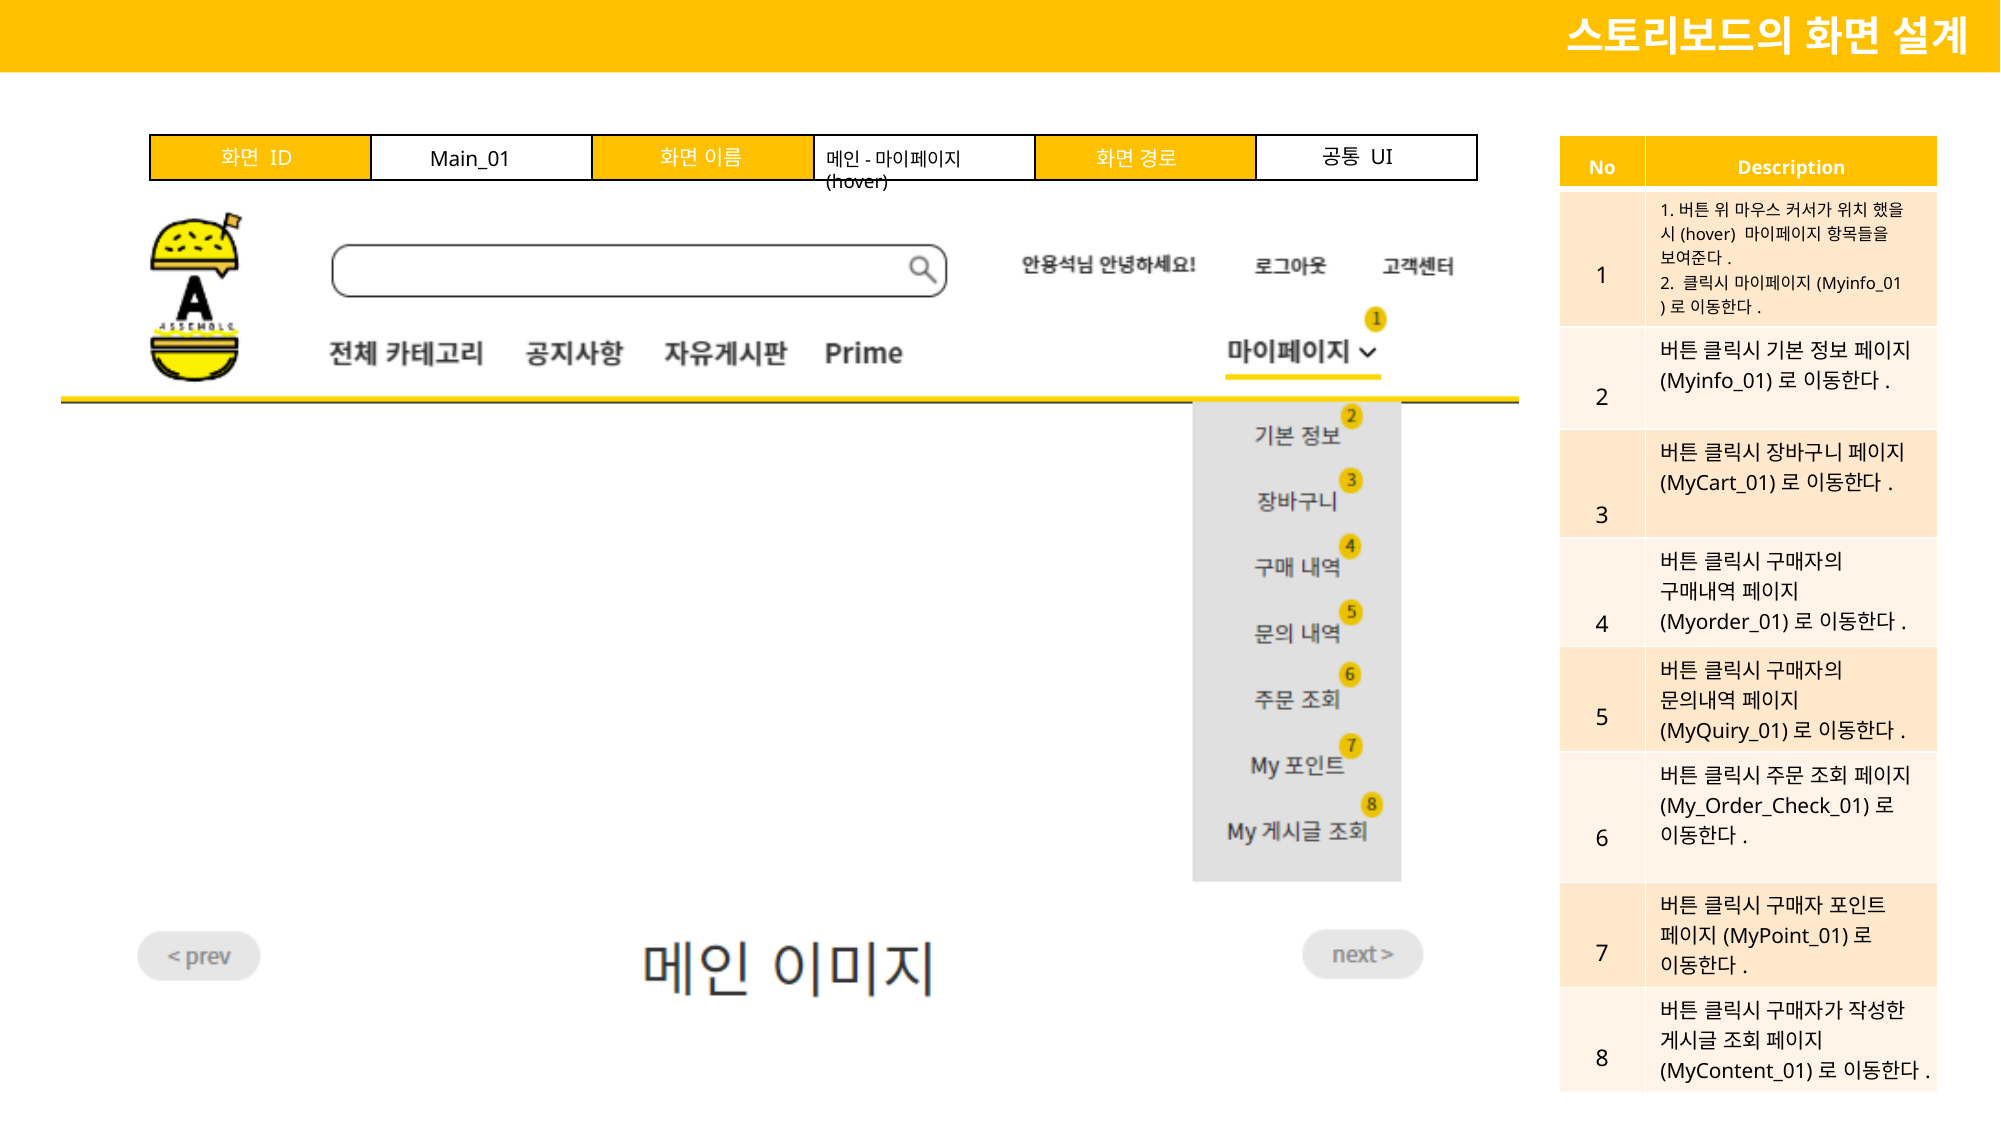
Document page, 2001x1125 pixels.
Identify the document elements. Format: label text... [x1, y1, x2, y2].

table_cell 버튼 클릭시 기본 정보 페이지(Myinfo_01)로 이동한다. [1646, 328, 1937, 428]
table_header Description [1646, 136, 1937, 186]
text_box [0, 0, 2000, 73]
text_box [149, 134, 1512, 181]
table_cell 버튼 클릭시 구매자가 작성한 게시글 조회 페이지(MyContent_01)로 이동한다. [1646, 988, 1937, 1092]
table_cell 버튼 클릭시 구매자 포인트 페이지(MyPoint_01)로 이동한다. [1646, 883, 1937, 987]
picture [61, 197, 1519, 1091]
table_cell 버튼 클릭시 장바구니 페이지(MyCart_01)로 이동한다. [1646, 430, 1937, 537]
table_cell 버튼 클릭시 주문 조회 페이지(My_Order_Check_01)로 이동한다. [1646, 753, 1937, 882]
table_cell 3 [1560, 430, 1645, 537]
table_cell 1 [1560, 192, 1645, 326]
table_header No [1560, 136, 1645, 186]
table_cell 6 [1560, 753, 1645, 882]
title 스토리보드의 화면 설계 [1549, 0, 1987, 68]
table_cell 2 [1560, 328, 1645, 428]
table_cell 1.버튼 위 마우스 커서가 위치 했을 시(hover) 마이페이지 항목들을 보여준다. 2. 클릭시 마이페이지(Myinfo_01 )로 이동한다. [1646, 192, 1937, 326]
table_cell 8 [1560, 988, 1645, 1092]
table_cell 7 [1560, 883, 1645, 987]
table_cell 버튼 클릭시 구매자의 문의내역 페이지(MyQuiry_01)로 이동한다. [1646, 647, 1937, 751]
table_cell 4 [1560, 539, 1645, 646]
table_cell 5 [1560, 647, 1645, 751]
table_cell 버튼 클릭시 구매자의 구매내역 페이지(Myorder_01)로 이동한다. [1646, 539, 1937, 646]
